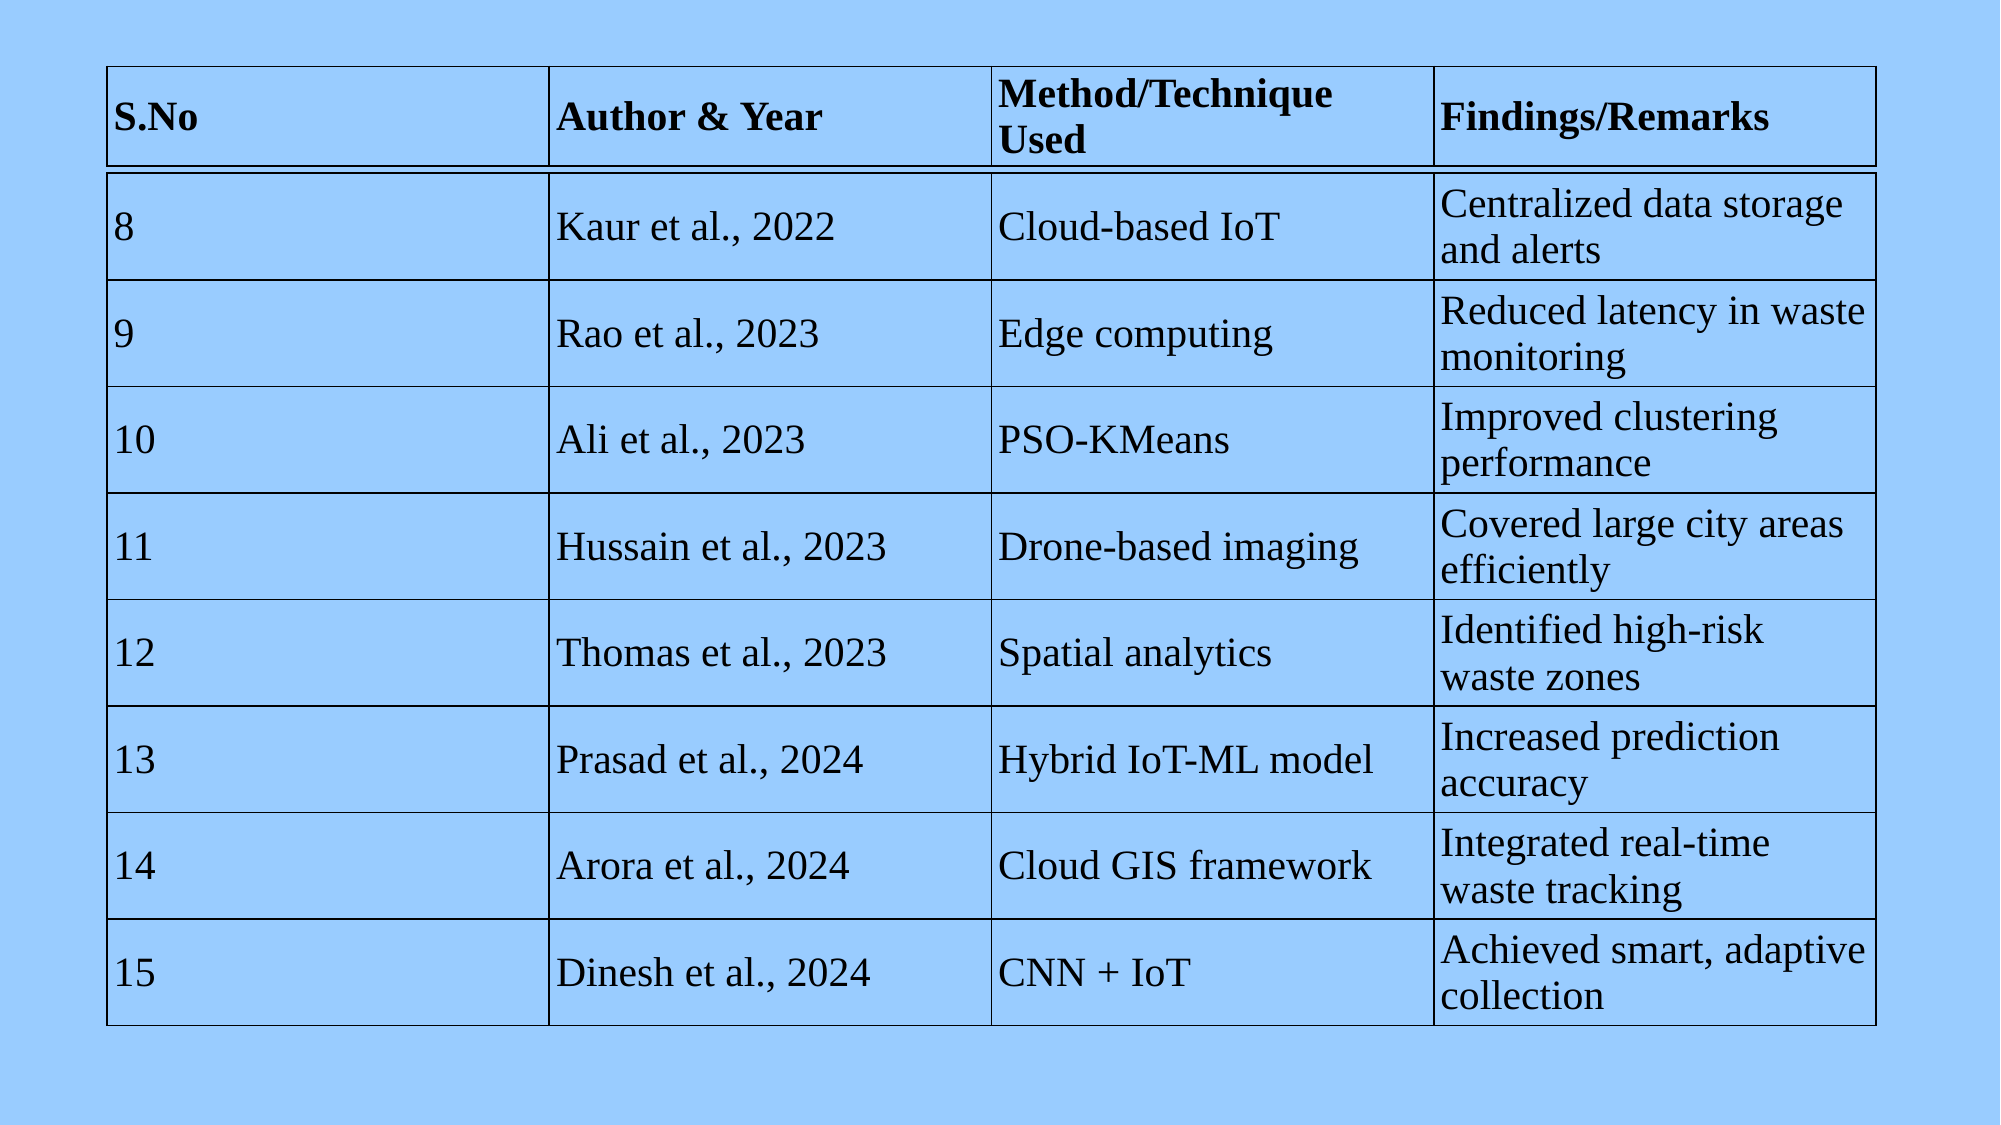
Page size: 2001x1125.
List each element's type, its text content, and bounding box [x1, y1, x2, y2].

table_cell Thomas et al., 2023 [550, 600, 991, 705]
table_cell Prasad et al., 2024 [550, 707, 991, 812]
table_header Author & Year [550, 67, 991, 165]
table_cell 14 [108, 813, 548, 918]
table_cell 15 [108, 920, 548, 1025]
table_cell 9 [108, 281, 548, 386]
table_header Cloud-based IoT [992, 174, 1433, 279]
table_cell 13 [108, 707, 548, 812]
table_cell Improved clustering performance [1435, 387, 1875, 492]
table_cell 10 [108, 387, 548, 492]
table_cell Spatial analytics [992, 600, 1433, 705]
table_cell CNN + IoT [992, 920, 1433, 1025]
table_cell Hussain et al., 2023 [550, 494, 991, 599]
table_cell PSO-KMeans [992, 387, 1433, 492]
table_header Centralized data storage and alerts [1435, 174, 1875, 279]
table_header Kaur et al., 2022 [550, 174, 991, 279]
table_cell Covered large city areas efficiently [1435, 494, 1875, 599]
table_cell Edge computing [992, 281, 1433, 386]
table_header S.No [108, 67, 548, 165]
table_cell Rao et al., 2023 [550, 281, 991, 386]
table_cell 12 [108, 600, 548, 705]
table_cell Achieved smart, adaptive collection [1435, 920, 1875, 1025]
table_cell Integrated real-time waste tracking [1435, 813, 1875, 918]
table_cell 11 [108, 494, 548, 599]
table_cell Arora et al., 2024 [550, 813, 991, 918]
table_cell Drone-based imaging [992, 494, 1433, 599]
table_header Method/Technique Used [992, 67, 1433, 165]
table_cell Ali et al., 2023 [550, 387, 991, 492]
table_cell Hybrid IoT-ML model [992, 707, 1433, 812]
table_cell Identified high-risk waste zones [1435, 600, 1875, 705]
table_cell Increased prediction accuracy [1435, 707, 1875, 812]
table_cell Reduced latency in waste monitoring [1435, 281, 1875, 386]
table_header 8 [108, 174, 548, 279]
table_header Findings/Remarks [1435, 67, 1875, 165]
table_cell Dinesh et al., 2024 [550, 920, 991, 1025]
table_cell Cloud GIS framework [992, 813, 1433, 918]
